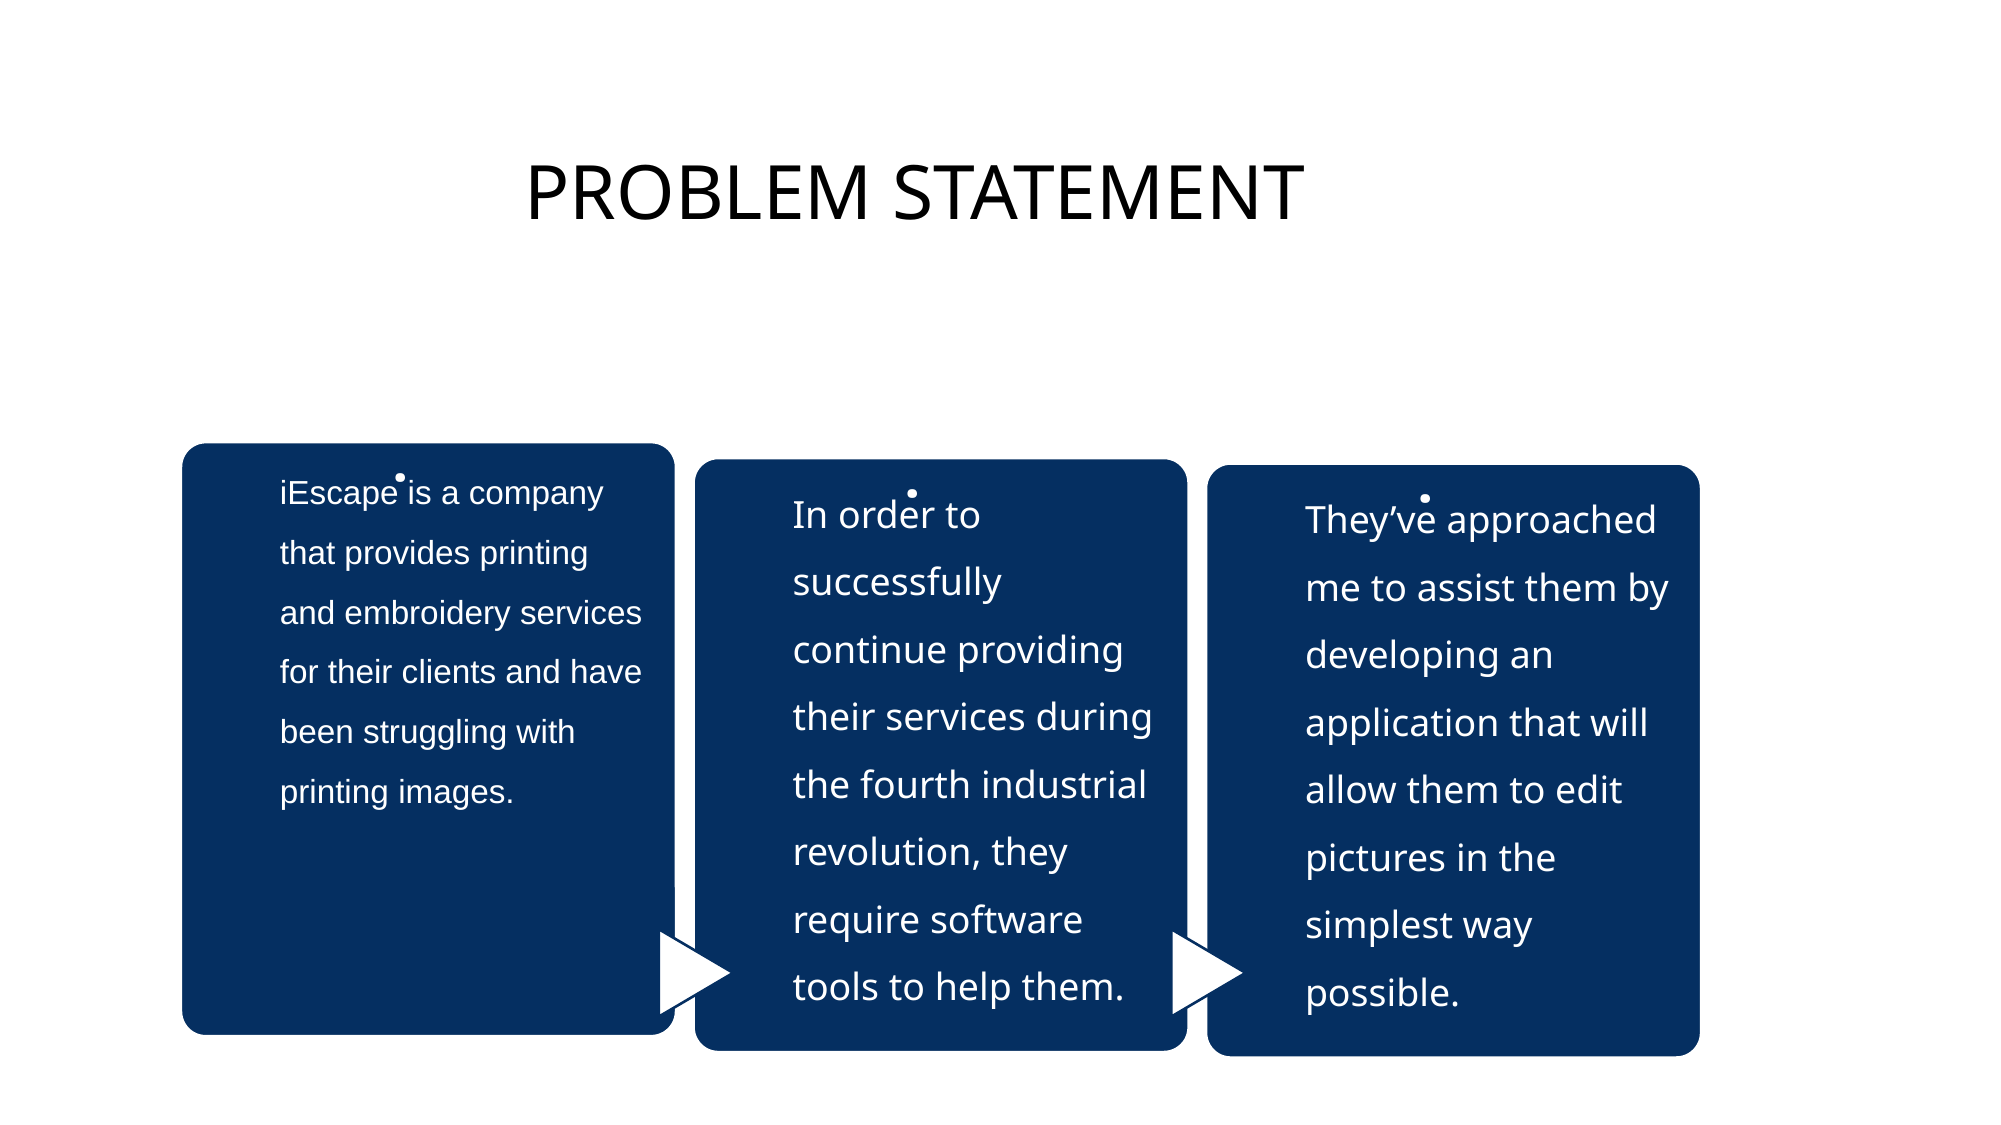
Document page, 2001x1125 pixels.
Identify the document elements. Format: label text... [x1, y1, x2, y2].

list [180, 441, 1702, 1080]
title Problem Statement [181, 74, 1649, 304]
